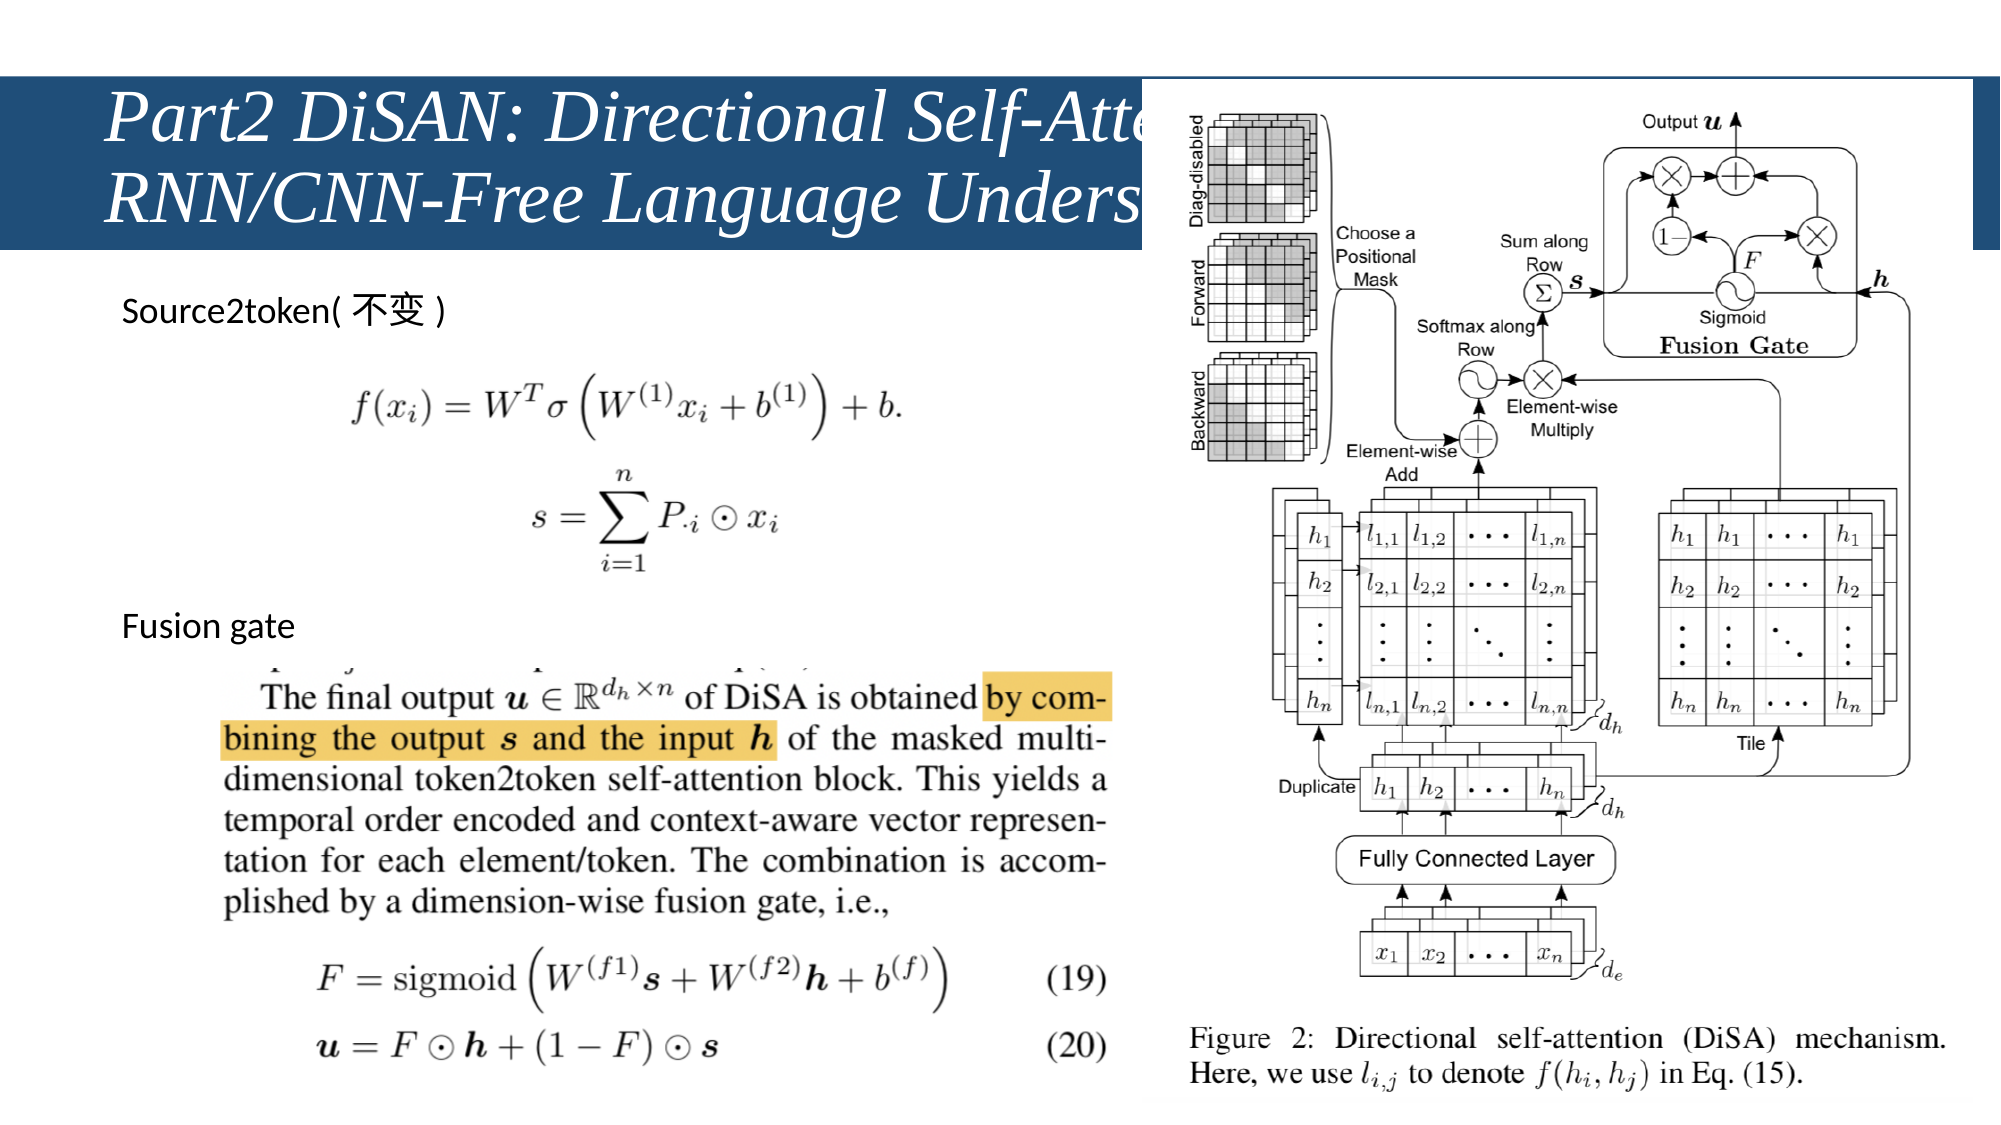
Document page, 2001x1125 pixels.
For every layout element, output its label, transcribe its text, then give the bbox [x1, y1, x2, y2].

text_box [0, 75, 89, 251]
picture [343, 354, 937, 457]
picture [530, 459, 814, 583]
picture [216, 668, 1128, 1088]
title Part2 DiSAN: Directional Self-Attention Network for RNN/CNN-Free Language Understanding(2018 AAAI) [89, 66, 1815, 285]
text_box [137, 299, 1142, 1014]
text_box [1815, 75, 2000, 251]
picture [1142, 79, 1973, 1103]
text_box Source2token(不变) Fusion gate [107, 278, 1116, 654]
